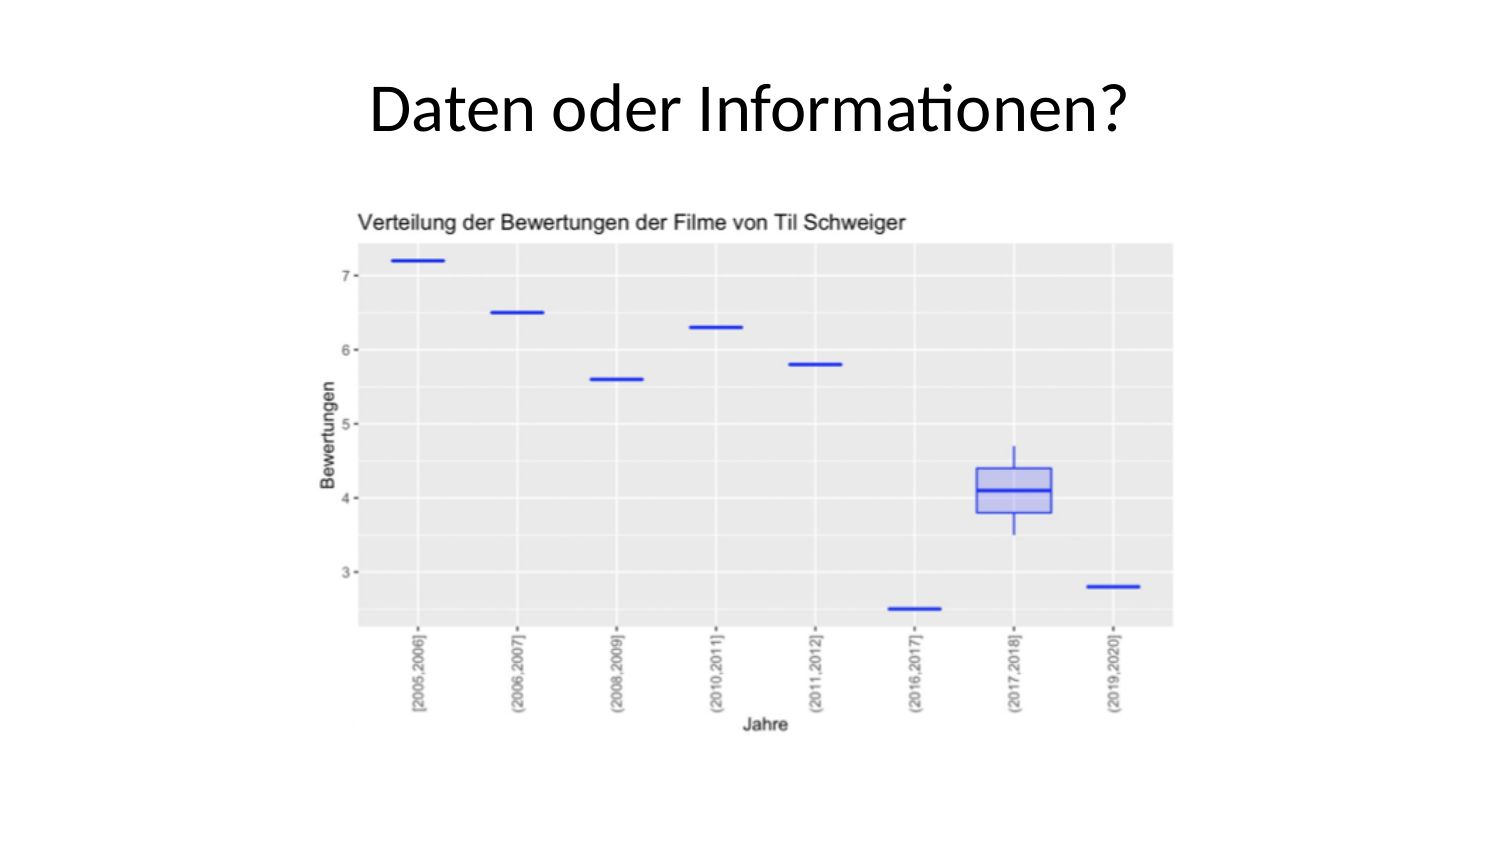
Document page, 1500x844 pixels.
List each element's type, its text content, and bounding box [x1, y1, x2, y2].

picture [303, 195, 1199, 753]
title Daten oder Informationen? [75, 33, 1425, 175]
